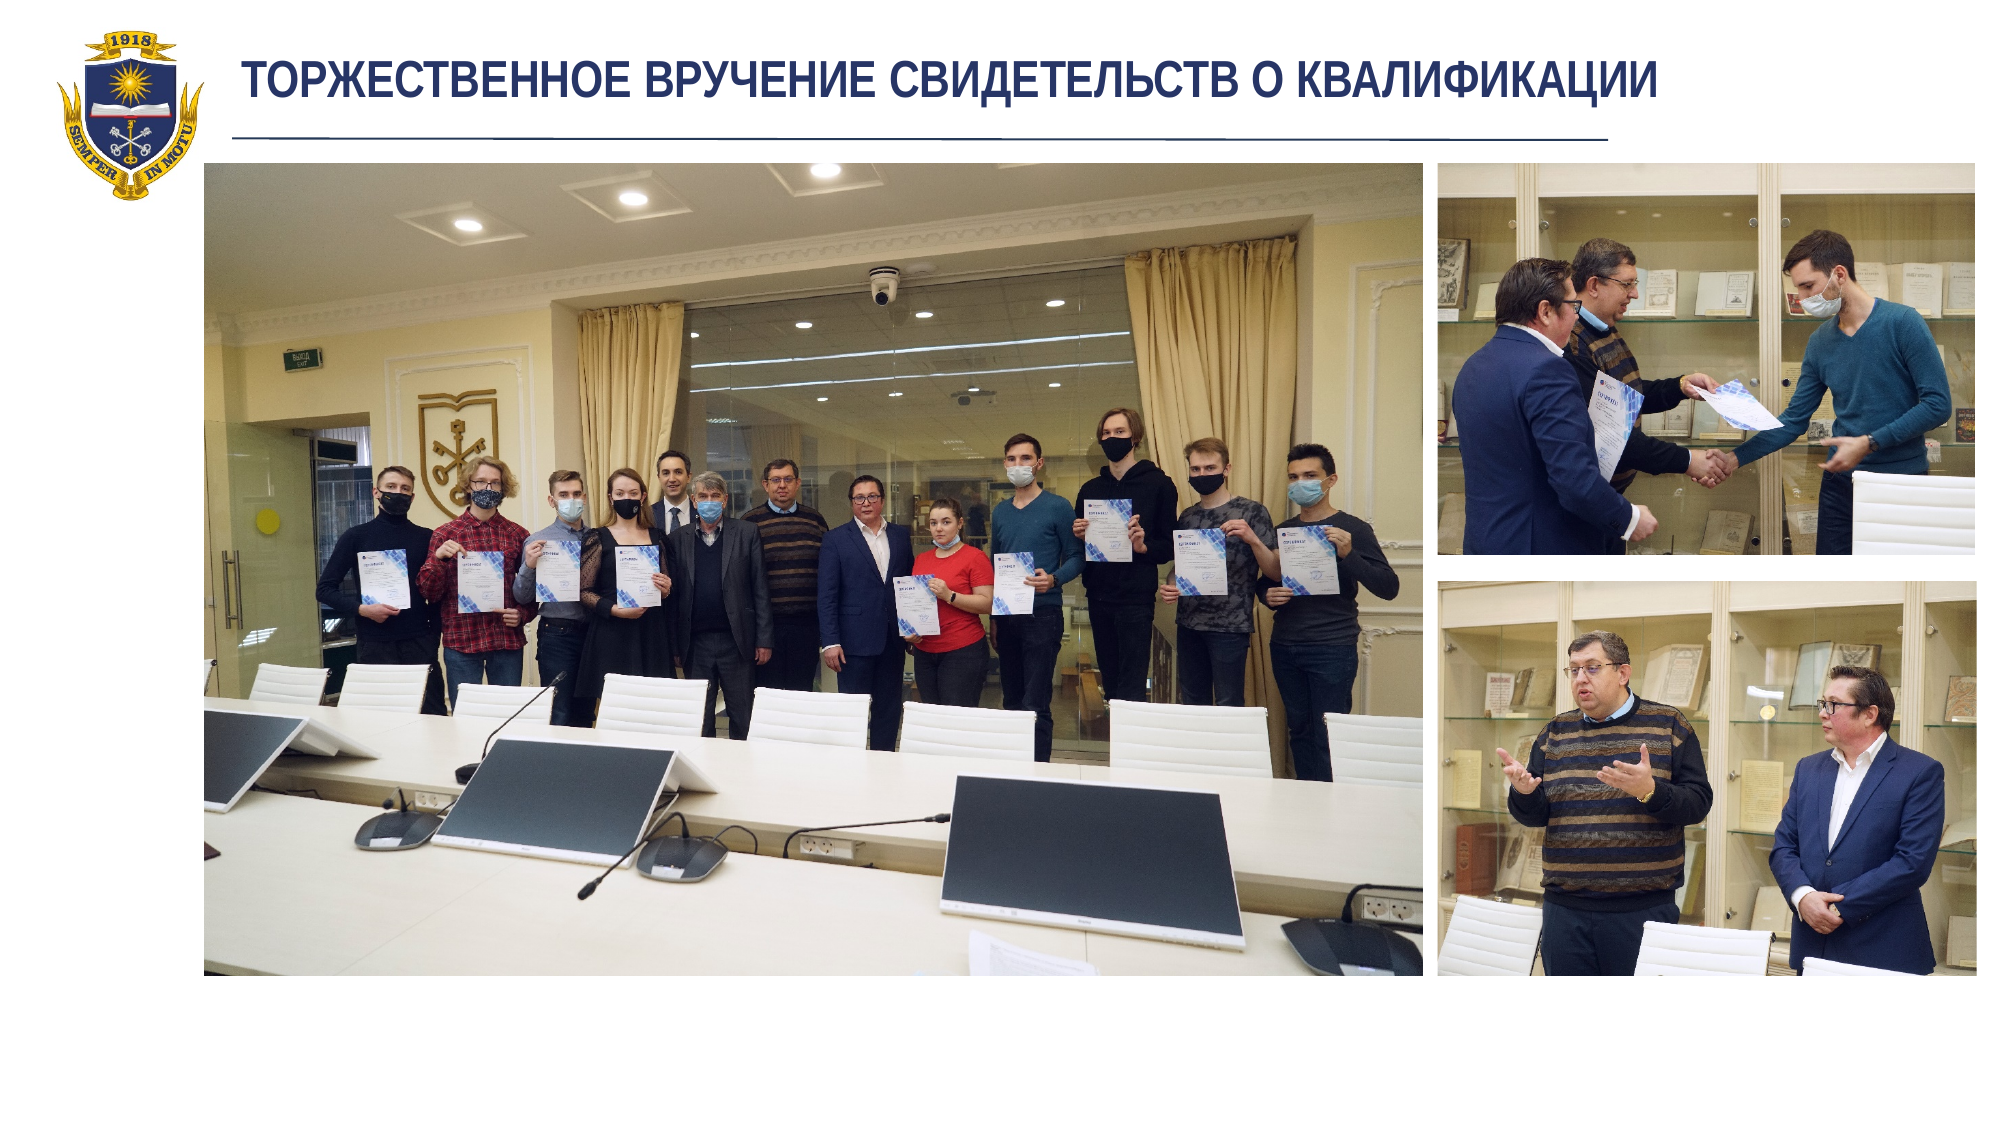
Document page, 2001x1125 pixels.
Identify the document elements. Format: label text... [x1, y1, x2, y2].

picture [1437, 581, 1977, 976]
picture [56, 27, 1423, 976]
picture [1437, 163, 1975, 555]
text_box ТОРЖЕСТВЕННОЕ ВРУЧЕНИЕ СВИДЕТЕЛЬСТВ О КВАЛИФИКАЦИИ [235, 40, 2000, 115]
